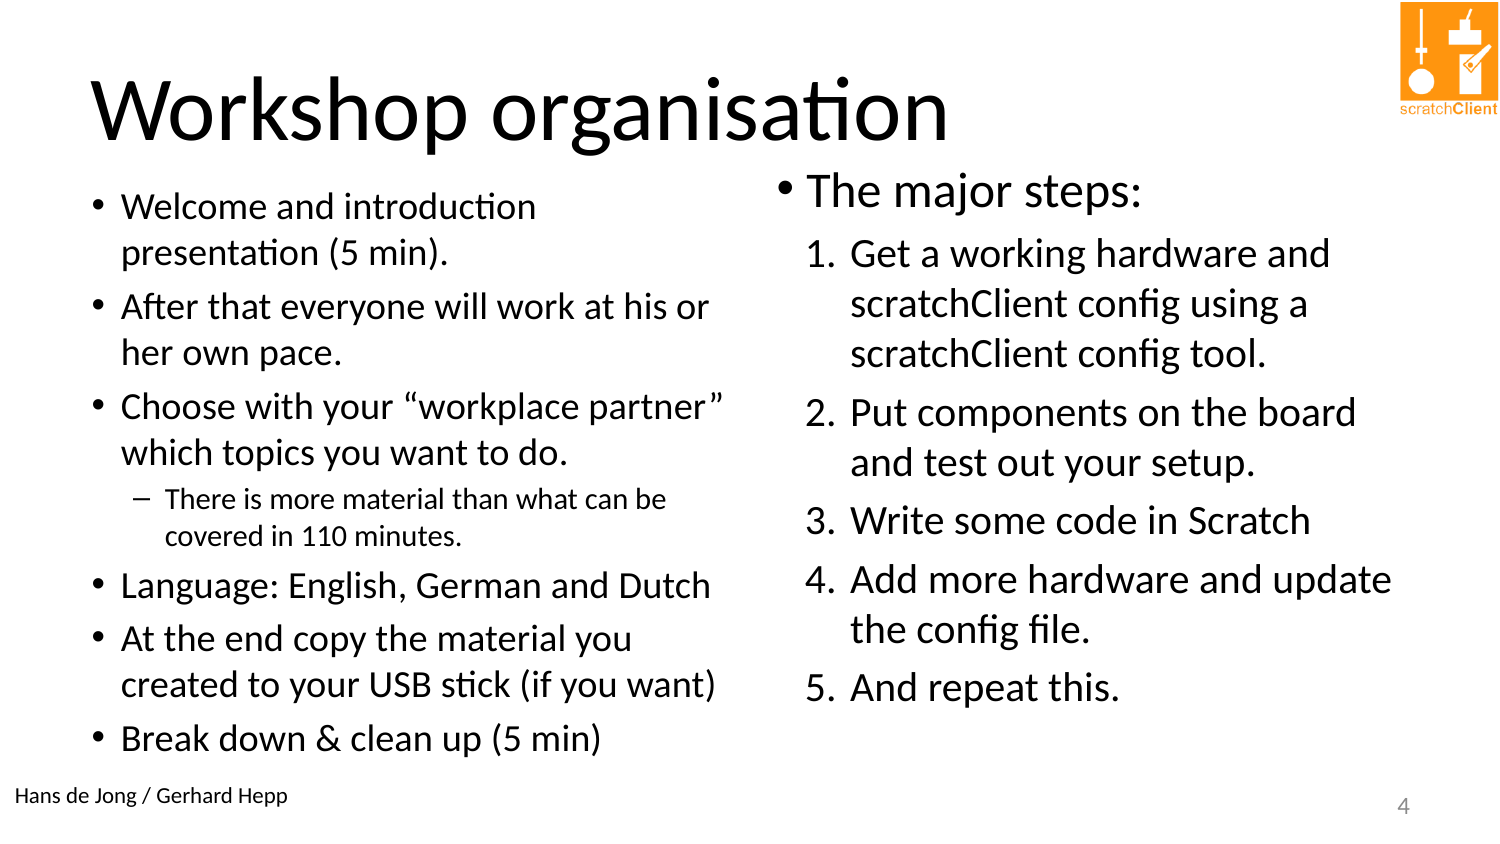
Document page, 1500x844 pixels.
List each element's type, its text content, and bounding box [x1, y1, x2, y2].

title Workshop organisation [75, 33, 1425, 175]
list Welcome and introduction presentation (5 min). After that everyone will work at his or her own pace. Choose with your “workplace partner” which topics you want to do. There is more material than what can be covered in 110 minutes. Language: English, German and Dutch At the end copy the material you created to your USB stick (if you want) Break down & clean up (5 min) [76, 173, 750, 777]
picture [1398, 2, 1499, 118]
text_box The major steps: Get a working hardware and scratchClient config using a scratchClient config tool. Put components on the board and test out your setup. Write some code in Scratch Add more hardware and update the config file. And repeat this. [761, 150, 1414, 765]
slide_number 4 [1340, 782, 1425, 827]
